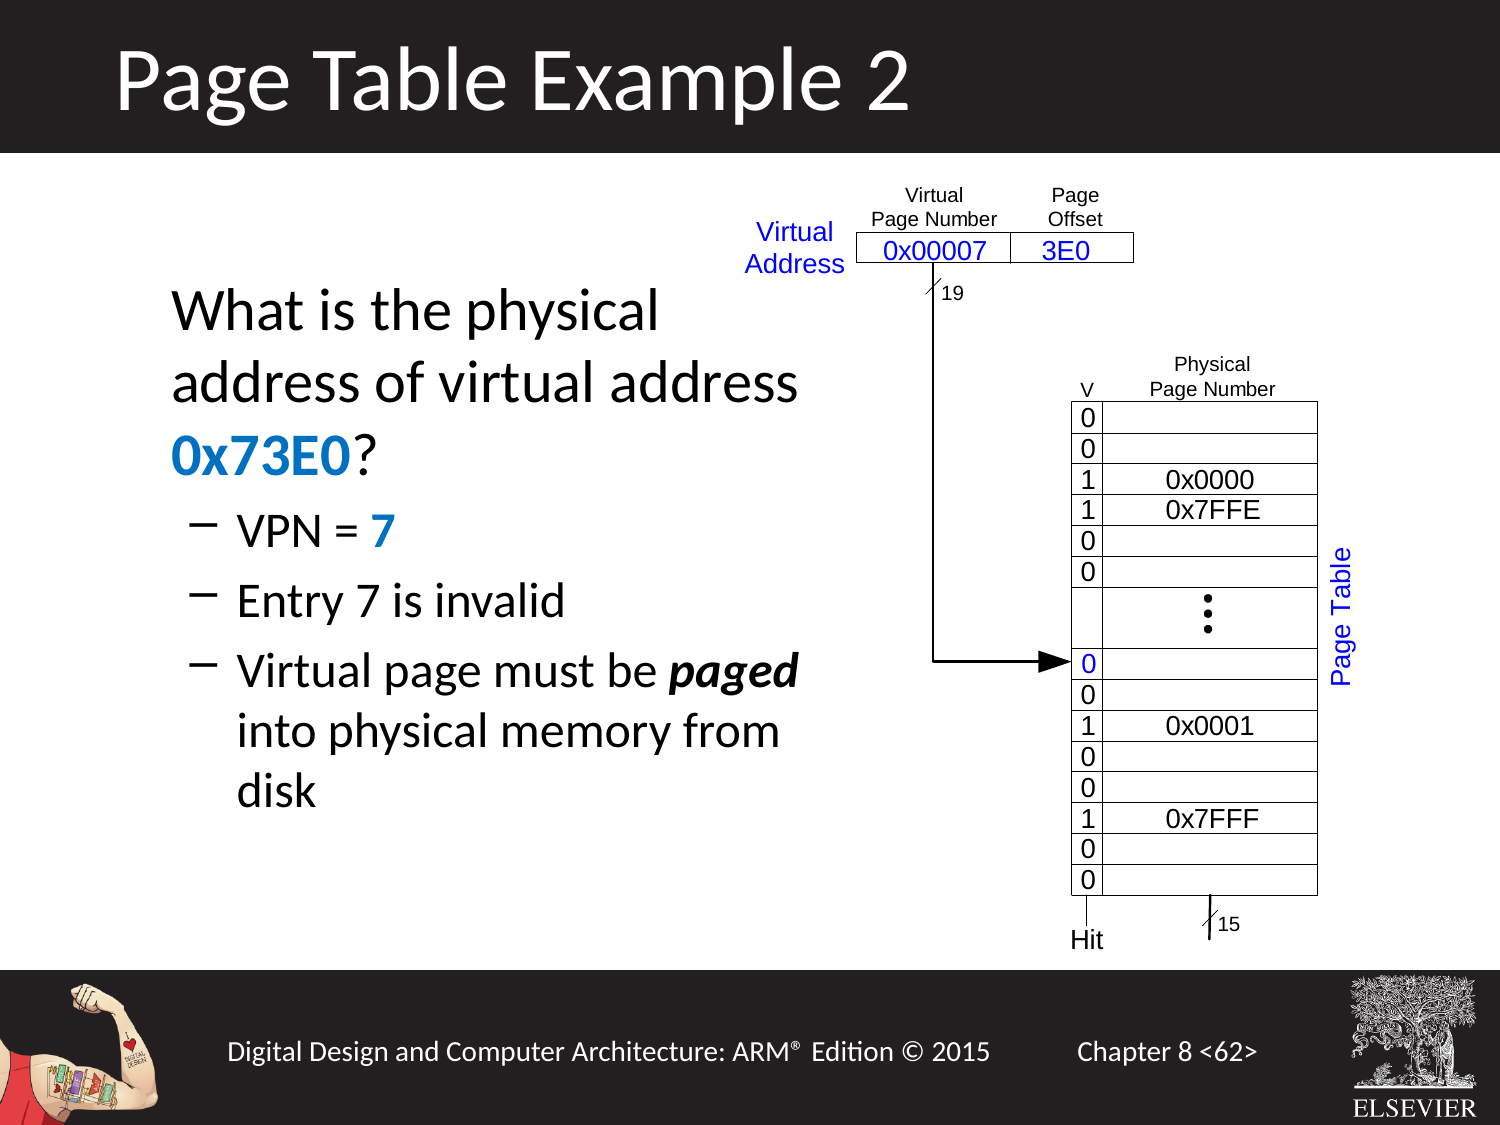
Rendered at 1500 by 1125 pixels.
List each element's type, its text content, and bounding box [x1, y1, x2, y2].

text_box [711, 174, 1426, 963]
text_box Page Table Example 2 [99, 11, 1400, 136]
text_box What is the physical address of virtual address 0x73E0? VPN = 7 Entry 7 is invalid Virtual page must be paged into physical memory from disk [99, 262, 706, 938]
picture [1350, 974, 1477, 1117]
picture [0, 979, 163, 1125]
